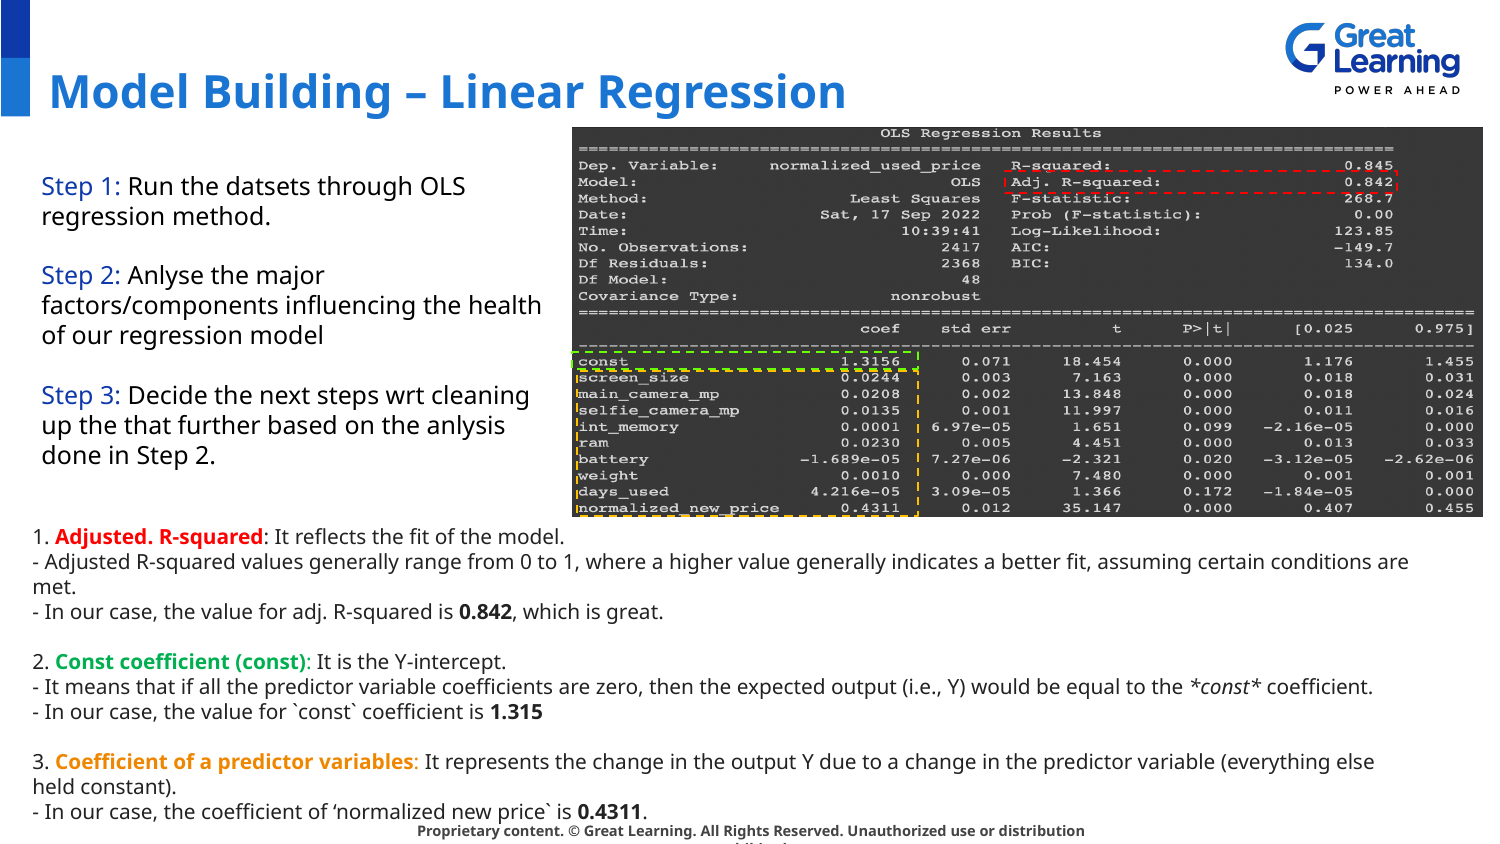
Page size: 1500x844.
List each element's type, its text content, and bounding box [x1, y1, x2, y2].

text_box Step 1: Run the datsets through OLS regression method. Step 2: Anlyse the major factors/components influencing the health of our regression model Step 3: Decide the next steps wrt cleaning up the that further based on the anlysis done in Step 2. [26, 162, 564, 477]
text_box 1. Adjusted. R-squared: It reflects the fit of the model. - Adjusted R-squared values generally range from 0 to 1, where a higher value generally indicates a better fit, assuming certain conditions are met. - In our case, the value for adj. R-squared is 0.842, which is great. 2. Const coefficient (const): It is the Y-intercept. - It means that if all the predictor variable coefficients are zero, then the expected output (i.e., Y) would be equal to the *const* coefficient. - In our case, the value for `const` coefficient is 1.315 3. Coefficient of a predictor variables: It represents the change in the output Y due to a change in the predictor variable (everything else held constant). - In our case, the coefficient of ‘normalized new price` is 0.4311. [17, 516, 1426, 831]
title Model Building – Linear Regression [33, 47, 1431, 142]
picture [1258, 11, 1487, 106]
picture [571, 126, 1483, 517]
